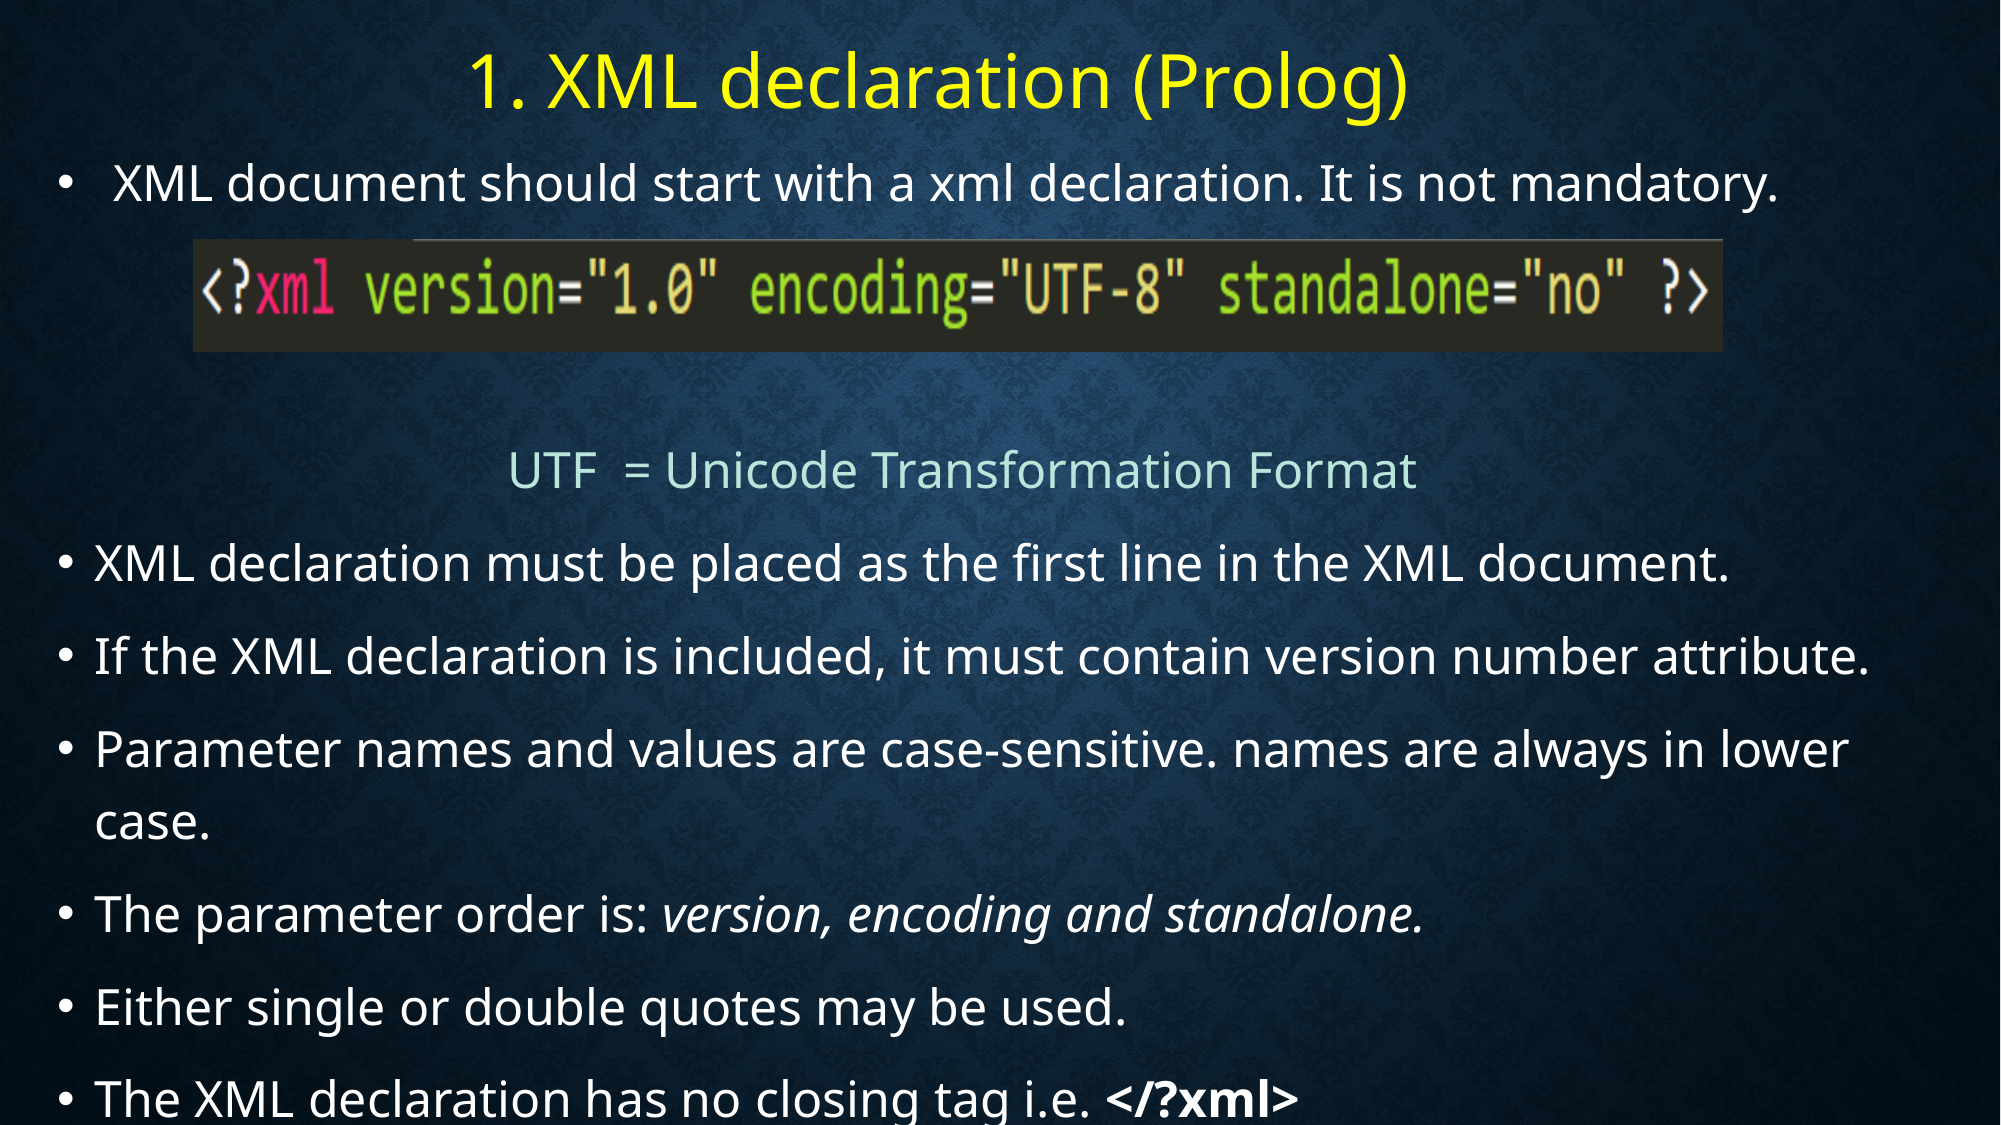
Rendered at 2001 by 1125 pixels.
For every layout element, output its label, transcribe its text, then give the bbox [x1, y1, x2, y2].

text_box 1. XML declaration (Prolog) [105, 26, 1770, 131]
picture [192, 238, 1724, 353]
list XML document should start with a xml declaration. It is not mandatory. UTF = Unicode Transformation Format XML declaration must be placed as the first line in the XML document. If the XML declaration is included, it must contain version number attribute. Parameter names and values are case-sensitive. names are always in lower case. The parameter order is: version, encoding and standalone. Either single or double quotes may be used. The XML declaration has no closing tag i.e. </?xml> [42, 132, 1945, 1088]
